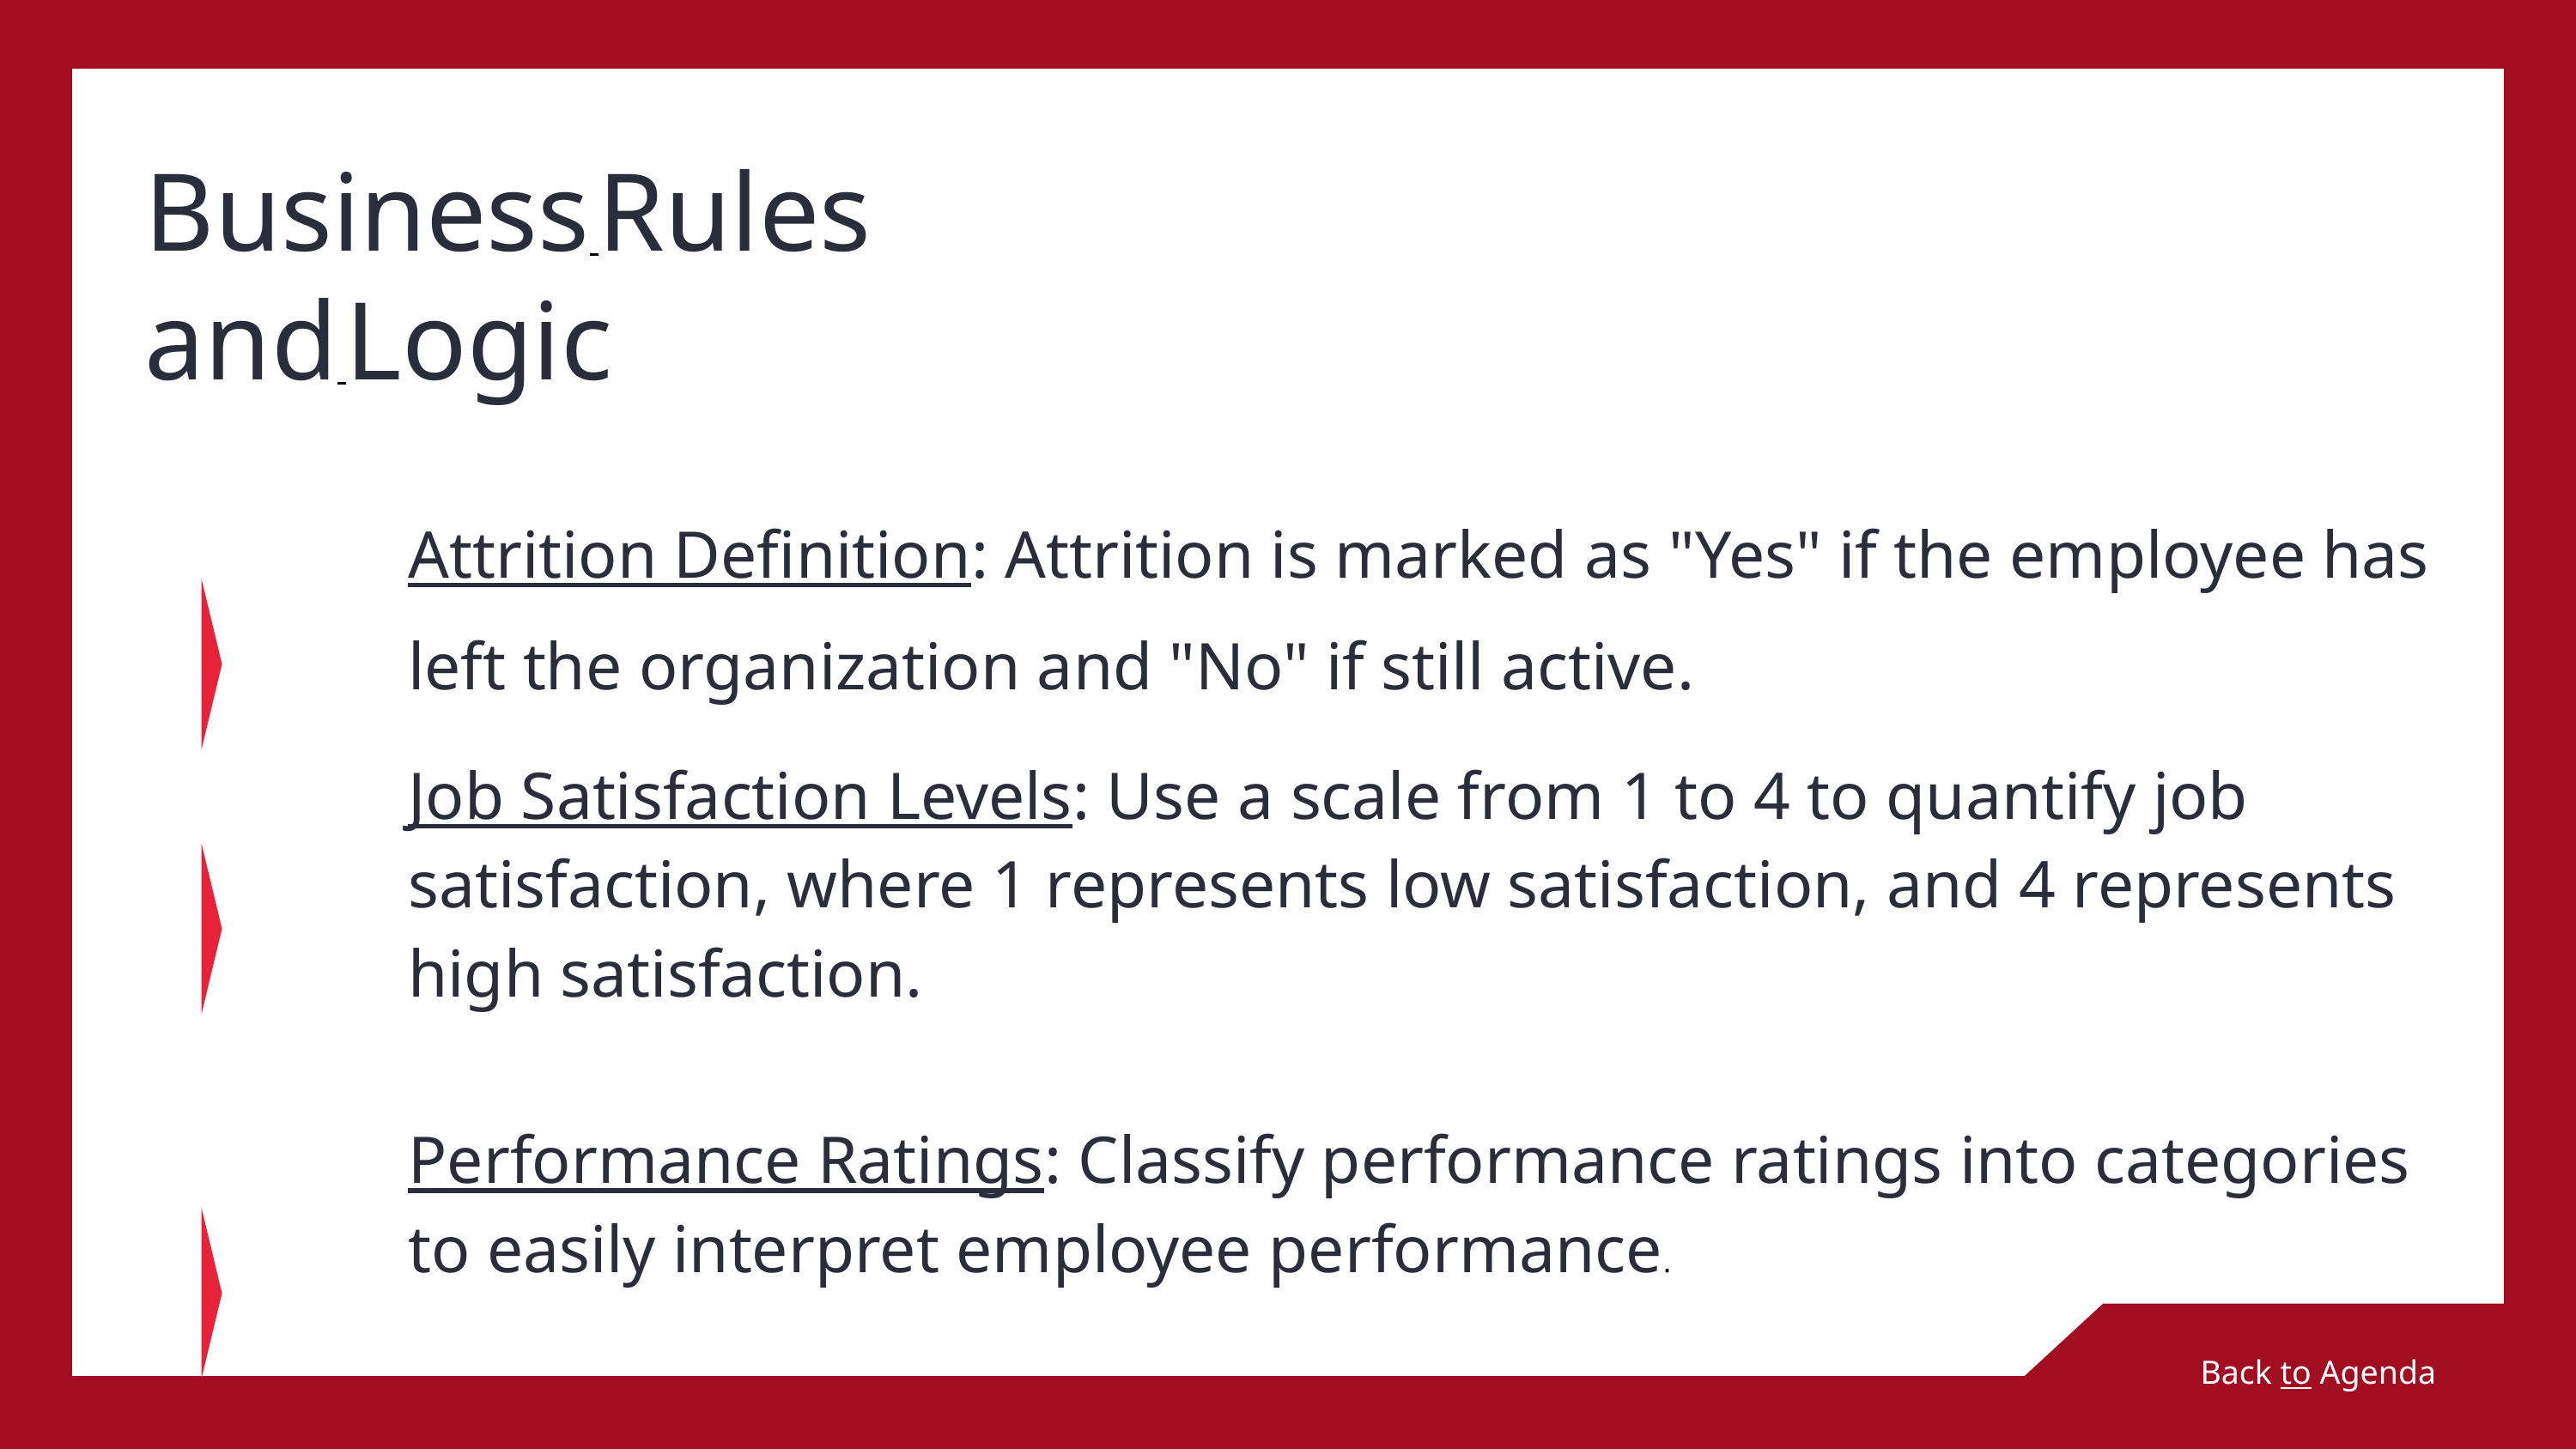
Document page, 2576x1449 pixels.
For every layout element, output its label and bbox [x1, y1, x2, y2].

text_box [149, 743, 2437, 1004]
text_box [72, 68, 2504, 1377]
text_box [1945, 1303, 2576, 1449]
text_box [149, 478, 2437, 694]
text_box [149, 1107, 2437, 1280]
